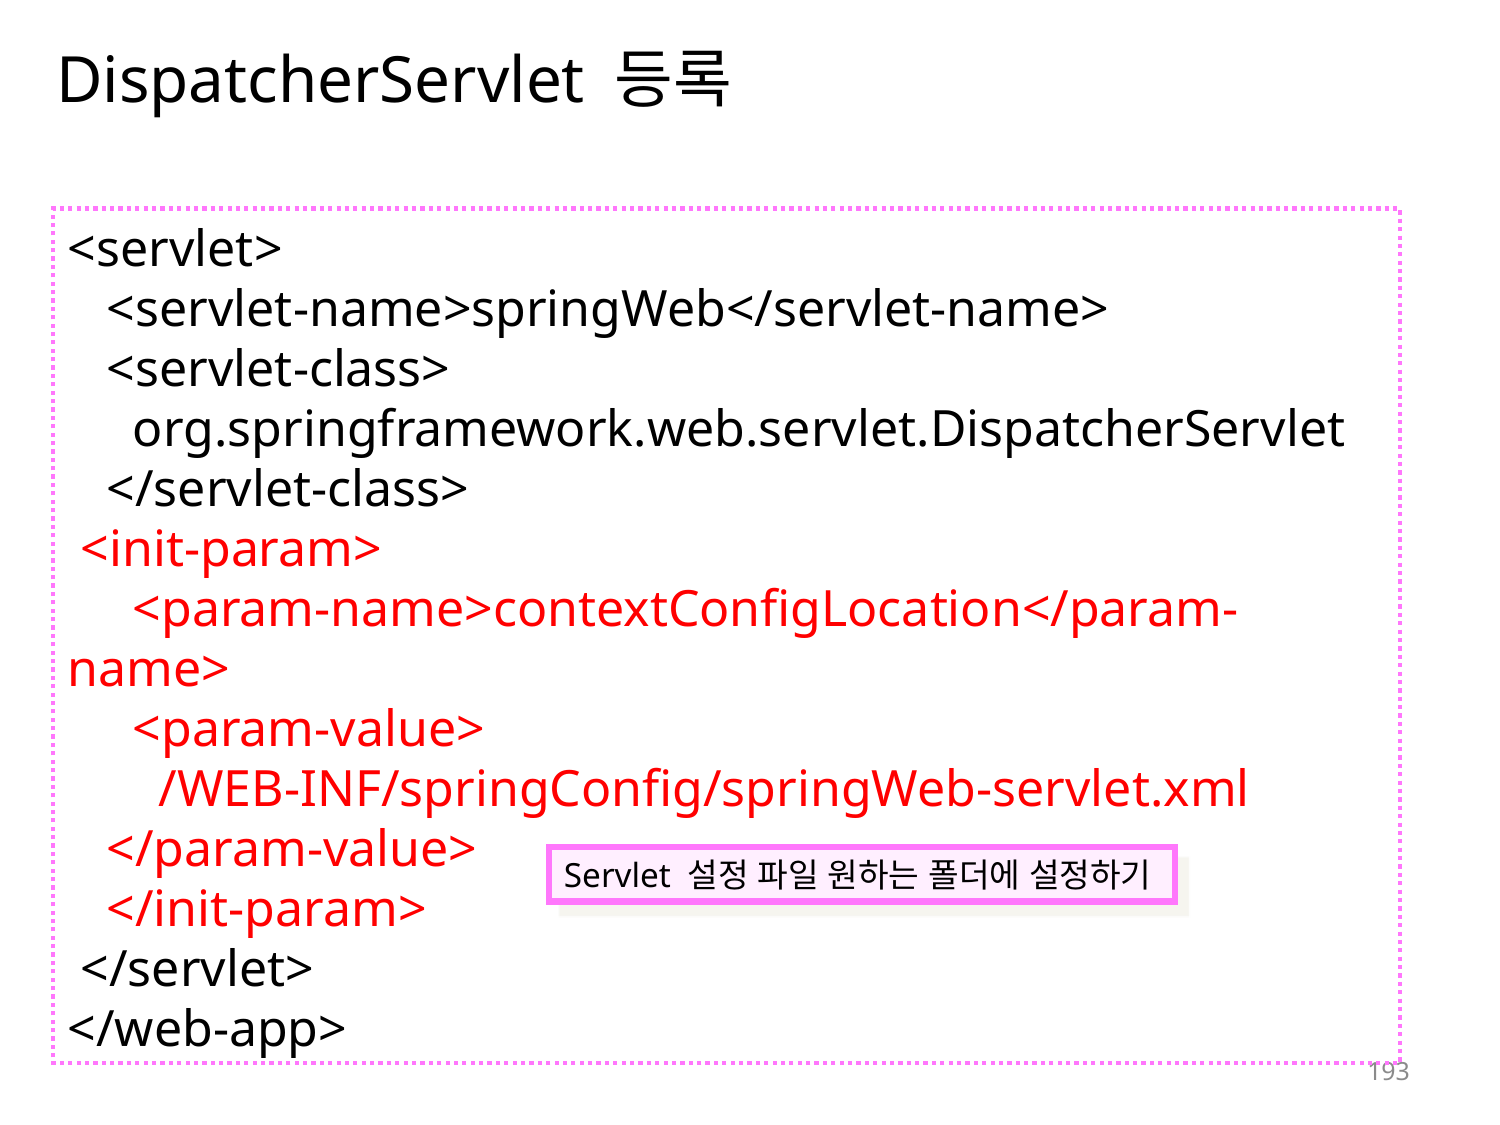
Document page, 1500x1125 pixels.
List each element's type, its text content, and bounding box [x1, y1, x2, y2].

title DispatcherServlet 등록 [41, 31, 1459, 124]
text_box Servlet 설정 파일 원하는 폴더에 설정하기 [549, 846, 1176, 902]
slide_number 193 [1074, 1042, 1425, 1103]
text_box <servlet> <servlet-name>springWeb</servlet-name> <servlet-class> org.springframework.web.servlet.DispatcherServlet </servlet-class> <init-param> <param-name>contextConfigLocation</param-name> <param-value> /WEB-INF/springConfig/springWeb-servlet.xml </param-value> </init-param> </servlet> </web-app> [53, 208, 1400, 1064]
